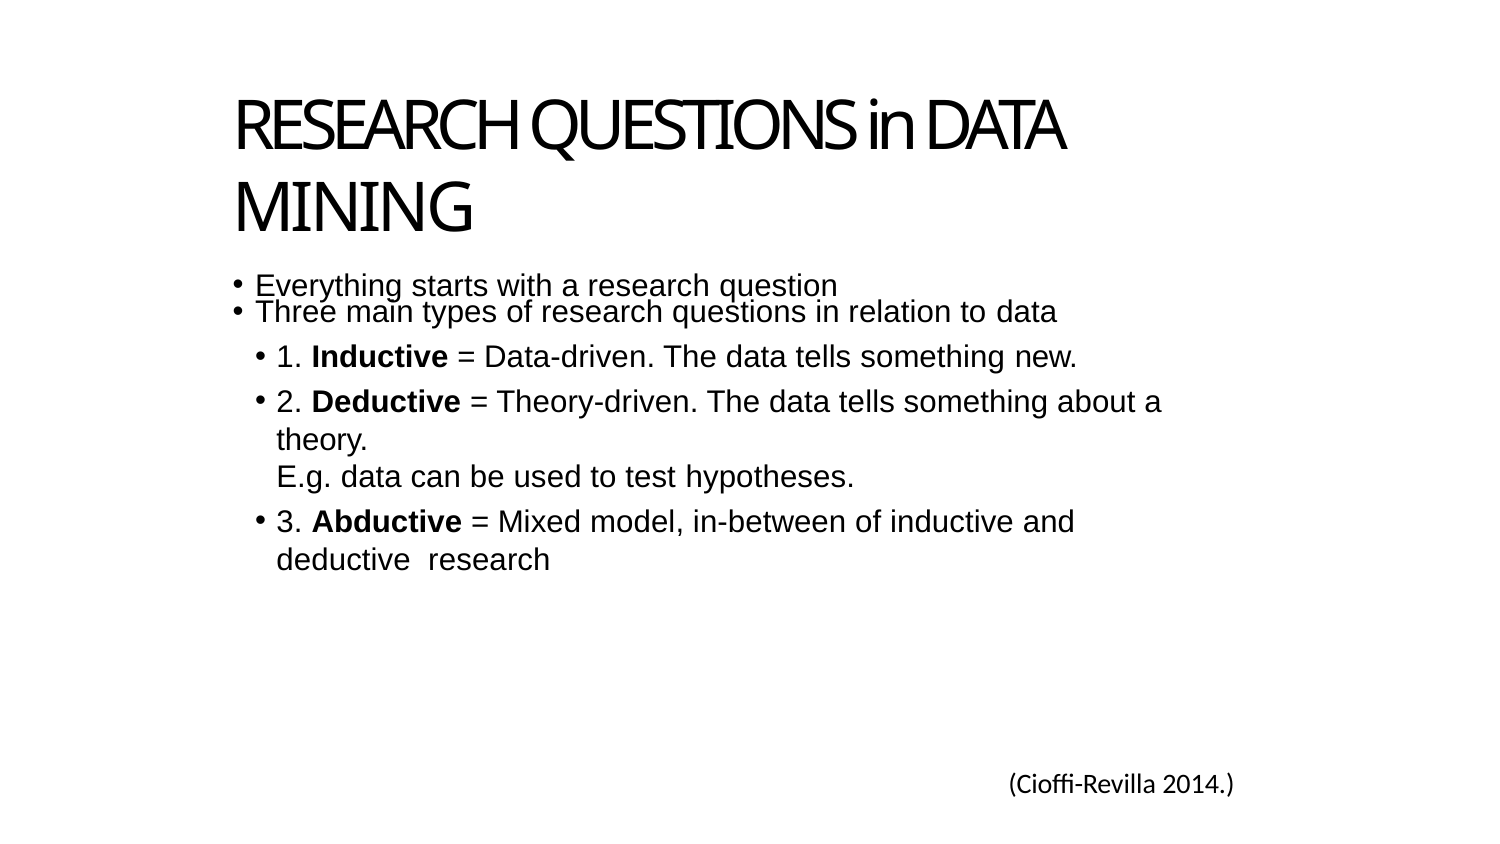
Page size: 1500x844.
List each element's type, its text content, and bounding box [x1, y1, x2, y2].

text_box RESEARCH QUESTIONS in DATA MINING Everything starts with a research question [231, 27, 1312, 303]
text_box (Cioffi-Revilla 2014.) [1006, 764, 1350, 800]
text_box Three main types of research questions in relation to data 1. Inductive = Data-driven. The data tells something new. 2. Deductive = Theory-driven. The data tells something about a theory. E.g. data can be used to test hypotheses. 3. Abductive = Mixed model, in-between of inductive and deductive research [231, 303, 1262, 577]
